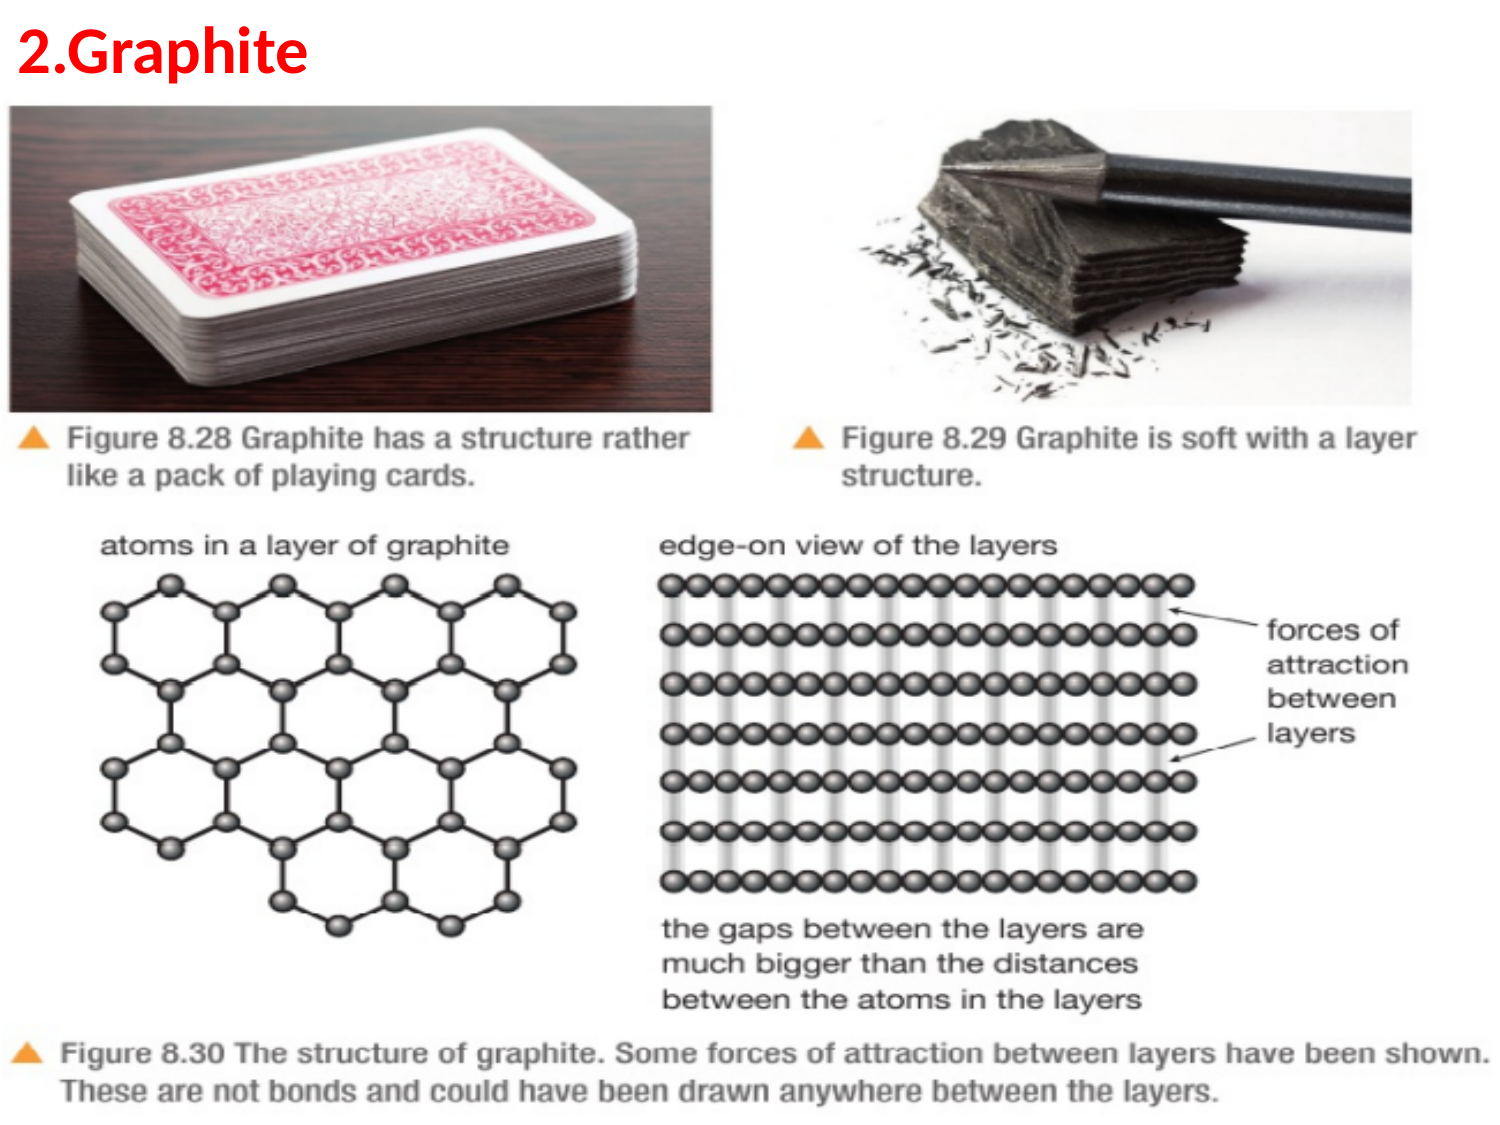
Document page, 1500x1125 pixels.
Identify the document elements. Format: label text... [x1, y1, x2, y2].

text_box 2.Graphite [2, 0, 325, 95]
picture [0, 95, 1500, 1125]
